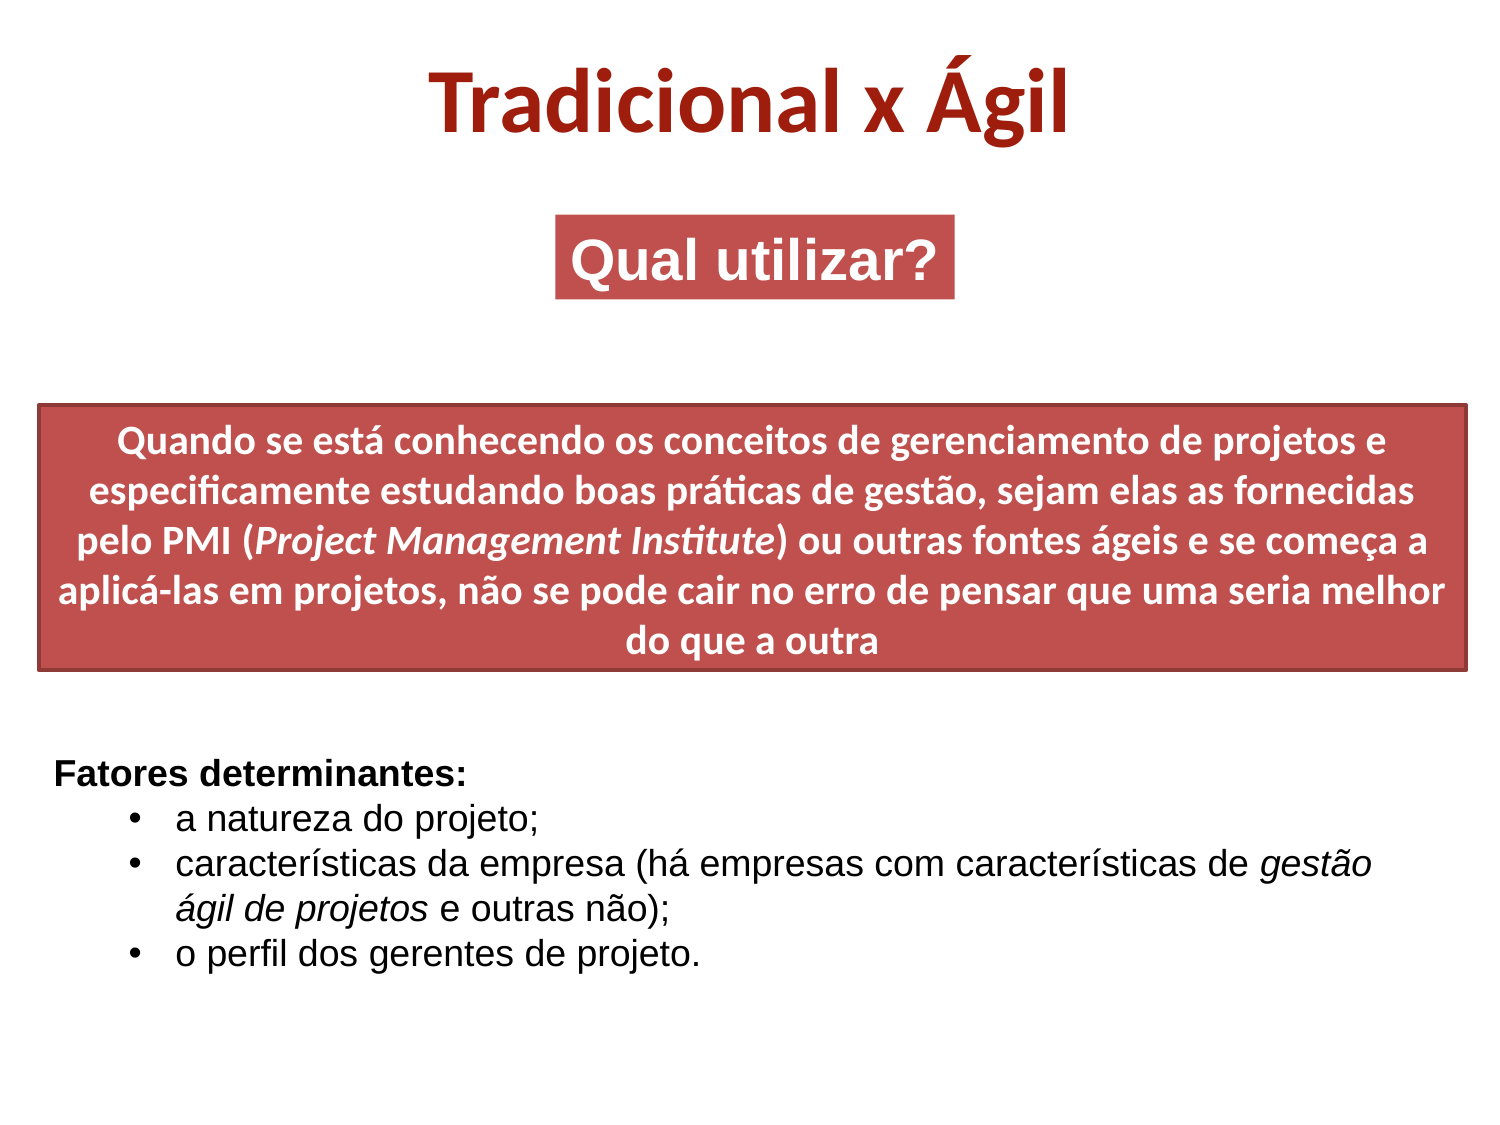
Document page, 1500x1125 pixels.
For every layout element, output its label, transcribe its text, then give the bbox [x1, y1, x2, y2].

title Tradicional x Ágil [75, 2, 1425, 190]
text_box Qual utilizar? [555, 214, 955, 300]
text_box Quando se está conhecendo os conceitos de gerenciamento de projetos e especificamente estudando boas práticas de gestão, sejam elas as fornecidas pelo PMI (Project Management Institute) ou outras fontes ágeis e se começa a aplicá-las em projetos, não se pode cair no erro de pensar que uma seria melhor do que a outra [37, 403, 1468, 672]
text_box Fatores determinantes: a natureza do projeto; características da empresa (há empresas com características de gestão ágil de projetos e outras não); o perfil dos gerentes de projeto. [38, 742, 1456, 982]
